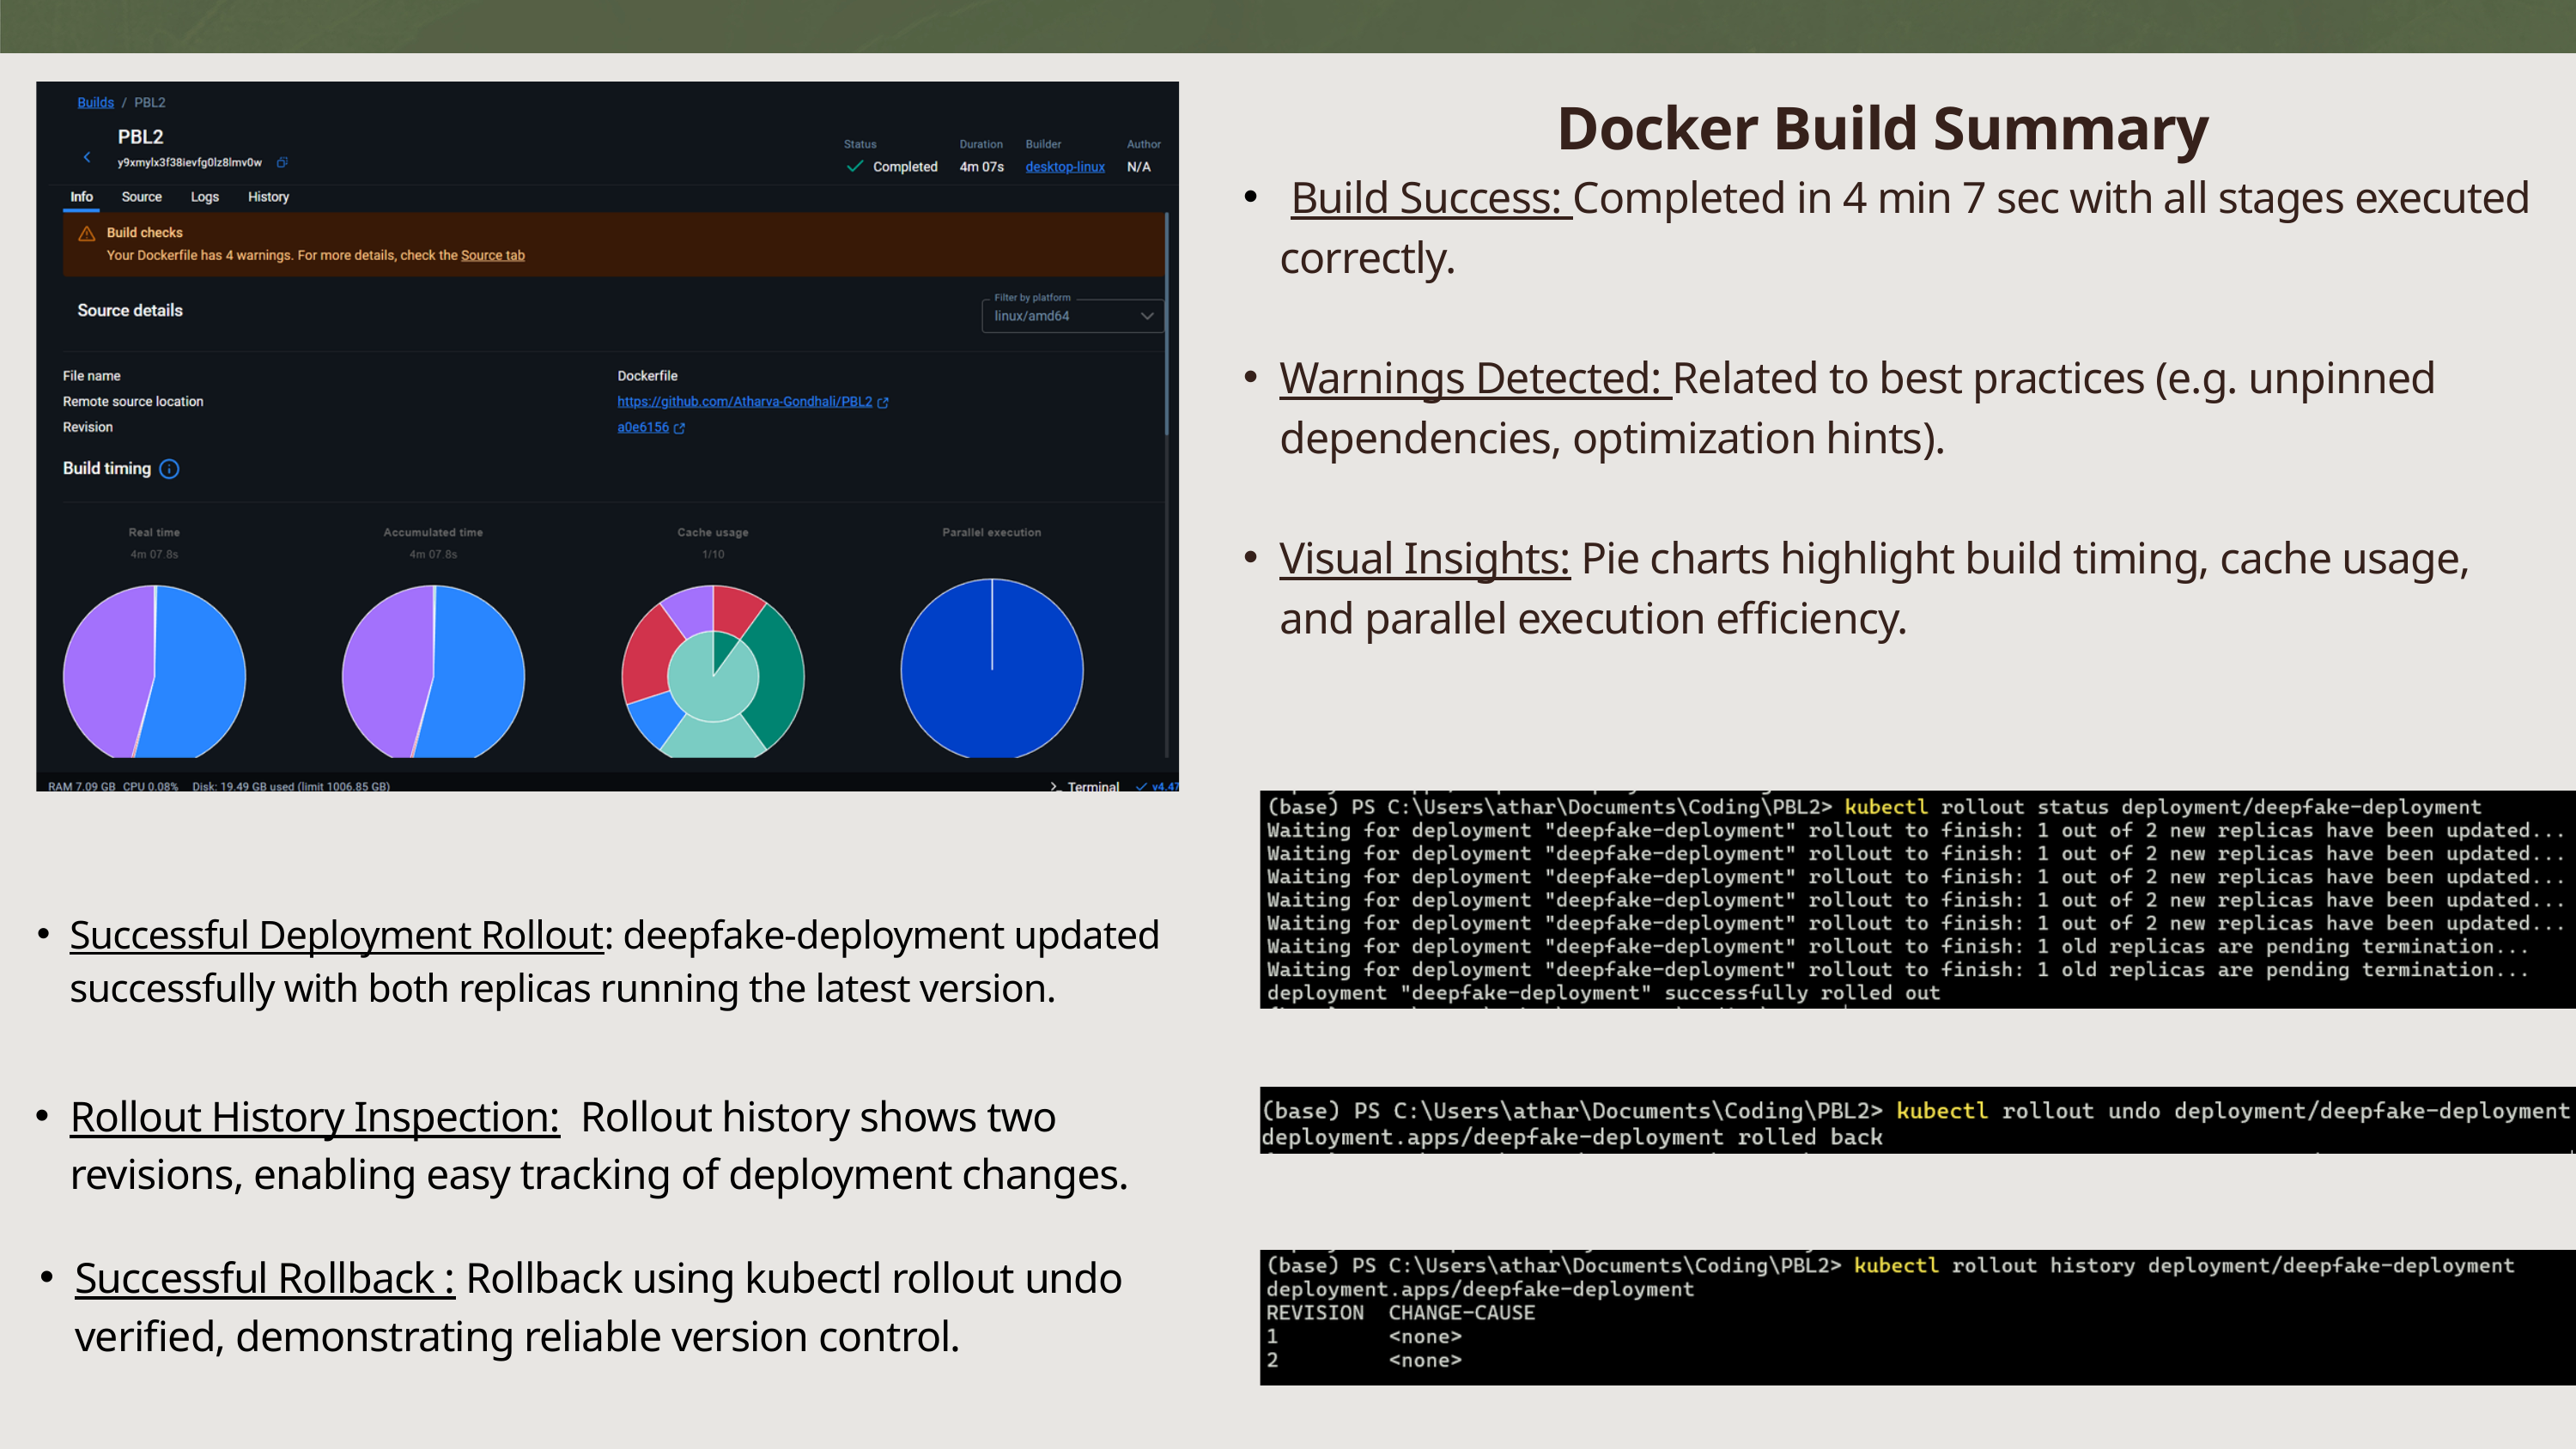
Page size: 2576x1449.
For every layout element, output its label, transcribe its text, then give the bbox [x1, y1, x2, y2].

text_box [1260, 791, 2576, 1009]
text_box [36, 82, 1180, 791]
text_box [1260, 1087, 2576, 1154]
text_box Rollout History Inspection: Rollout history shows two revisions, enabling easy tracking of deployment changes. [0, 1082, 1180, 1256]
text_box [1260, 1250, 2576, 1385]
text_box Successful Rollback : Rollback using kubectl rollout undo verified, demonstrating reliable version control. [4, 1243, 1143, 1418]
text_box Successful Deployment Rollout: deepfake-deployment updated successfully with both replicas running the latest version. [3, 846, 1212, 1064]
text_box [0, 0, 2576, 53]
text_box Docker Build Summary Build Success: Completed in 4 min 7 sec with all stages executed correctly. Warnings Detected: Related to best practices (e.g. unpinned dependencies, optimization hints). Visual Insights: Pie charts highlight build timing, cache usage, and parallel execution efficiency. [1206, 79, 2545, 762]
